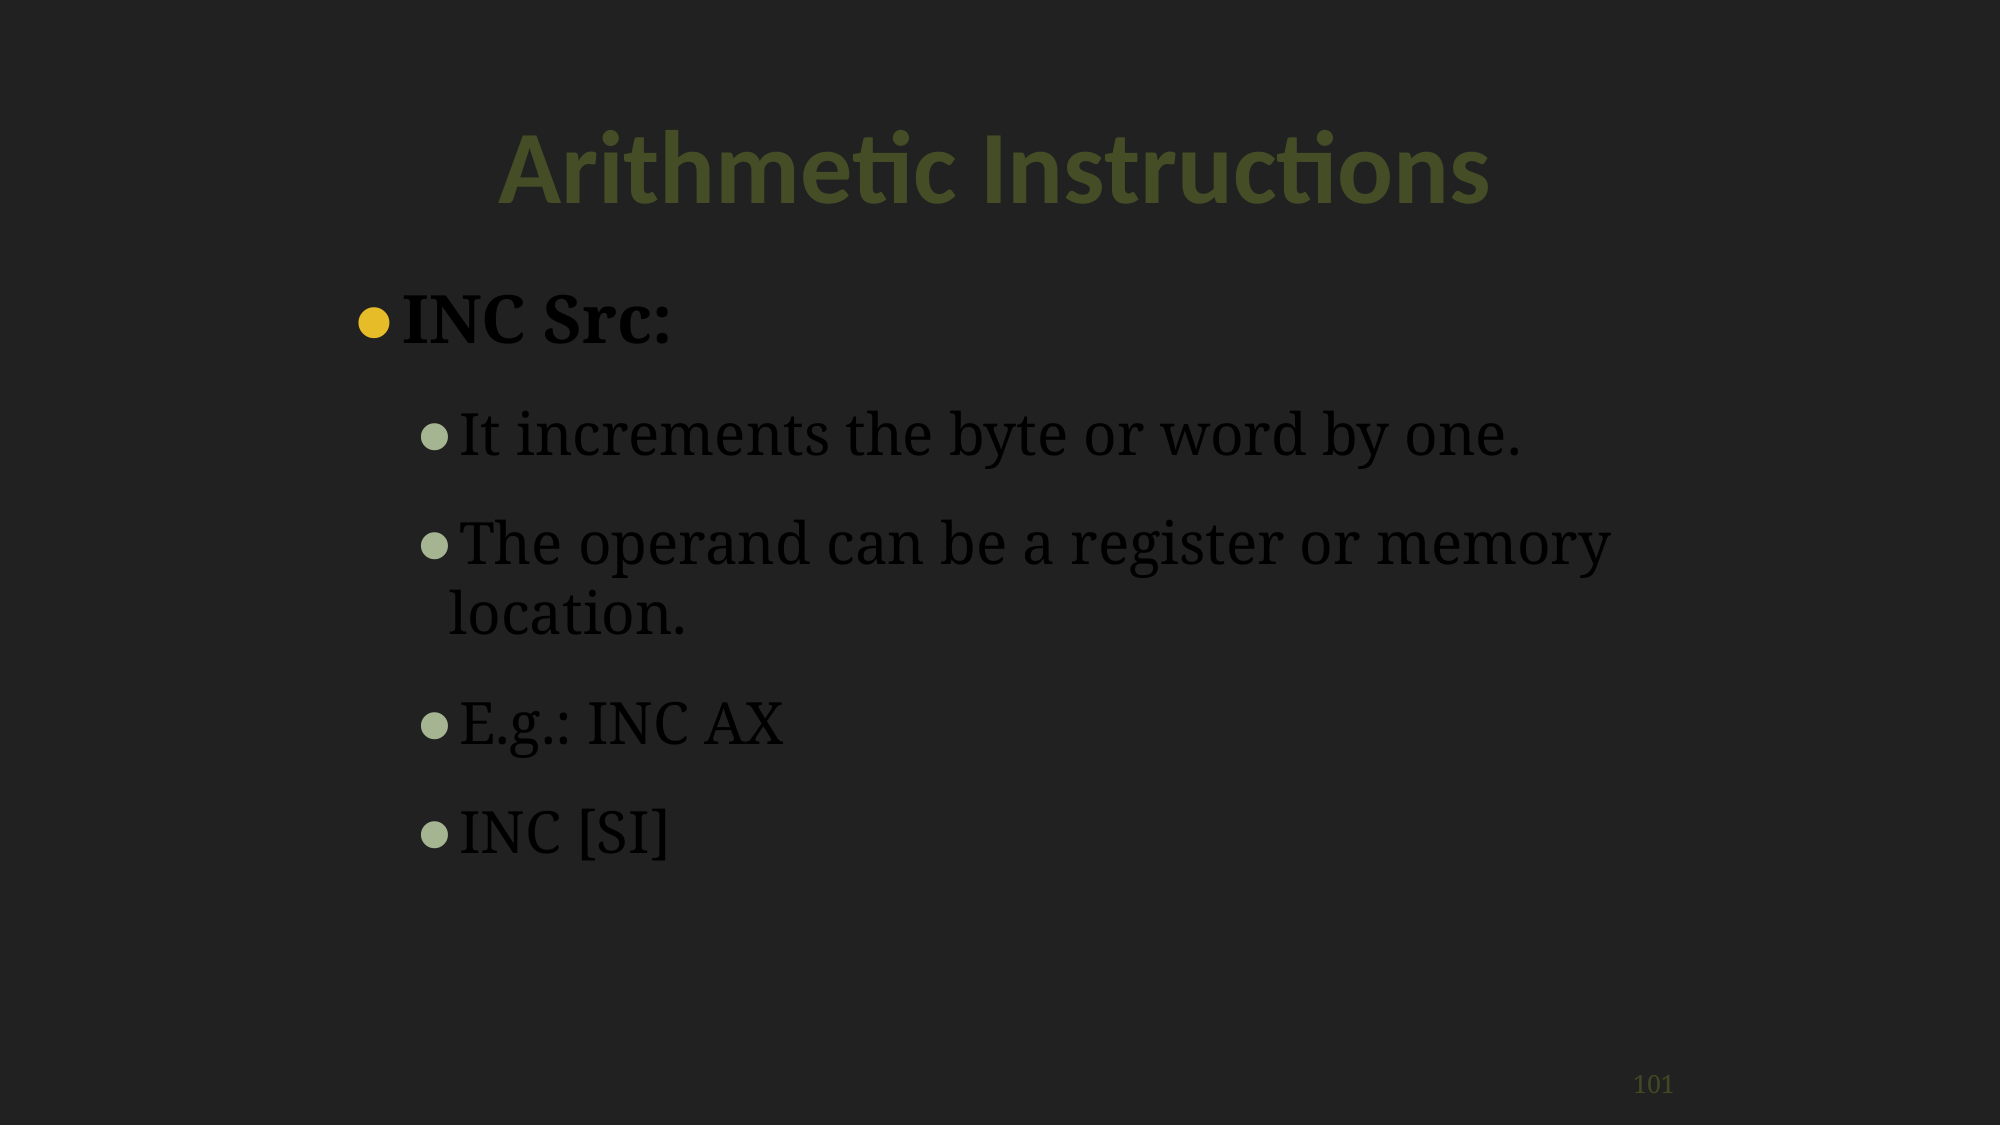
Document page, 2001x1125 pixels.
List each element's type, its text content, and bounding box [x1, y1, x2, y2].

text_box Arithmetic Instructions [320, 81, 1671, 225]
text_box ‹#› [1550, 1042, 1675, 1103]
text_box INC Src: It increments the byte or word by one. The operand can be a register or memory location. E.g.: INC AX INC [SI] [331, 269, 1692, 1067]
